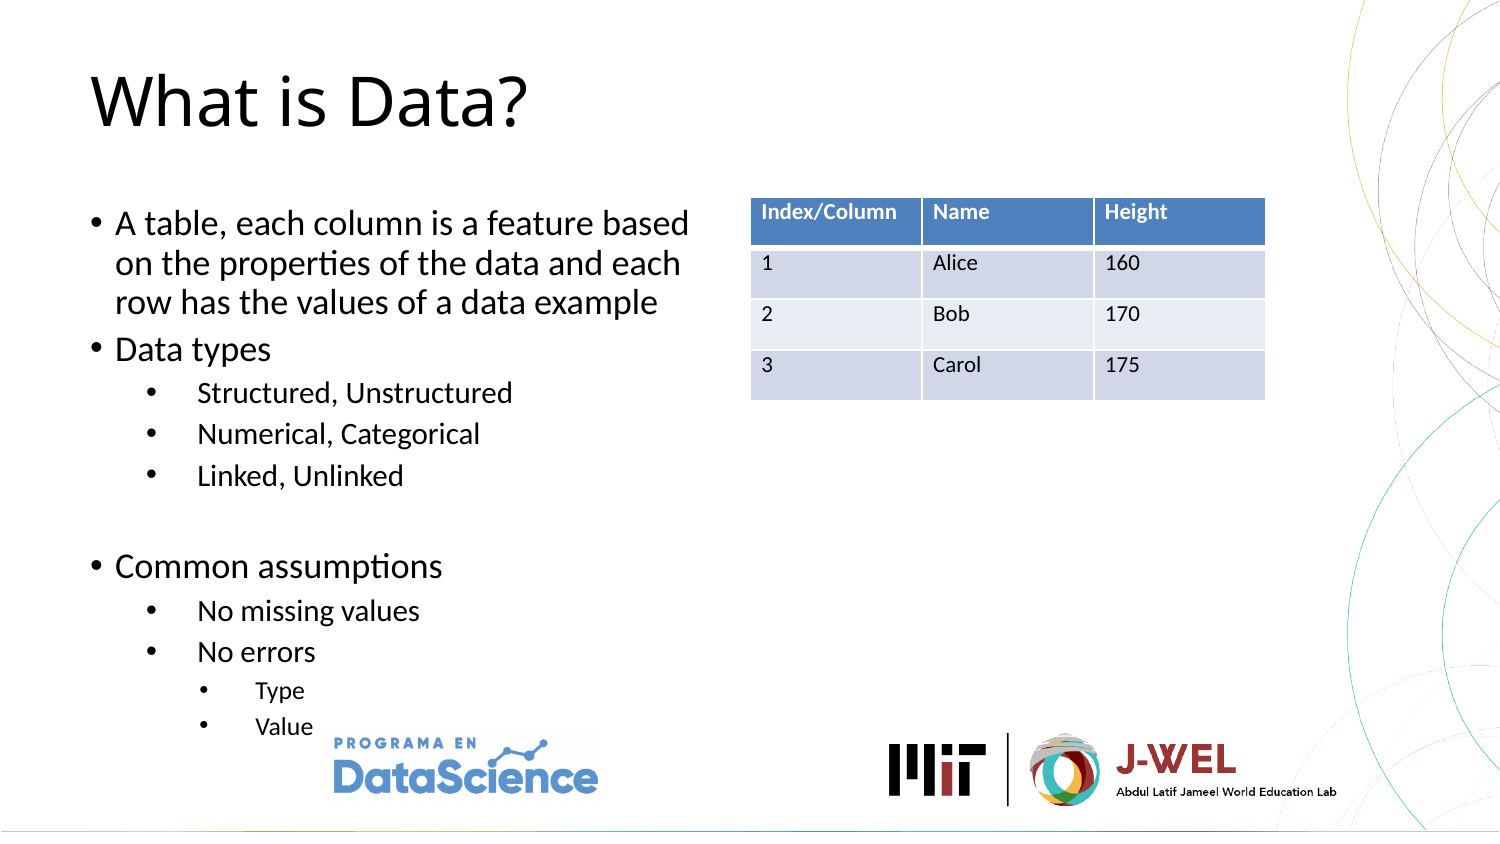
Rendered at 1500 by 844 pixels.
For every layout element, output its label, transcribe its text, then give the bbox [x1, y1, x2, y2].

table_cell Bob [923, 300, 1093, 349]
table_cell 1 [751, 251, 921, 298]
table_cell 3 [751, 351, 921, 400]
table_cell 175 [1095, 351, 1265, 400]
table_cell Carol [923, 351, 1093, 400]
table_header Index/Column [751, 198, 921, 245]
table_cell Alice [923, 251, 1093, 298]
table_header Height [1095, 198, 1265, 245]
picture [320, 754, 606, 806]
table_cell 2 [751, 300, 921, 349]
picture [865, 726, 1361, 812]
table_cell 170 [1095, 300, 1265, 349]
table_header Name [923, 198, 1093, 245]
list A table, each column is a feature based on the properties of the data and each row has the values of a data example Data types Structured, Unstructured Numerical, Categorical Linked, Unlinked Common assumptions No missing values No errors Type Value [75, 196, 747, 754]
title What is Data? [75, 33, 1425, 175]
table_cell 160 [1095, 251, 1265, 298]
